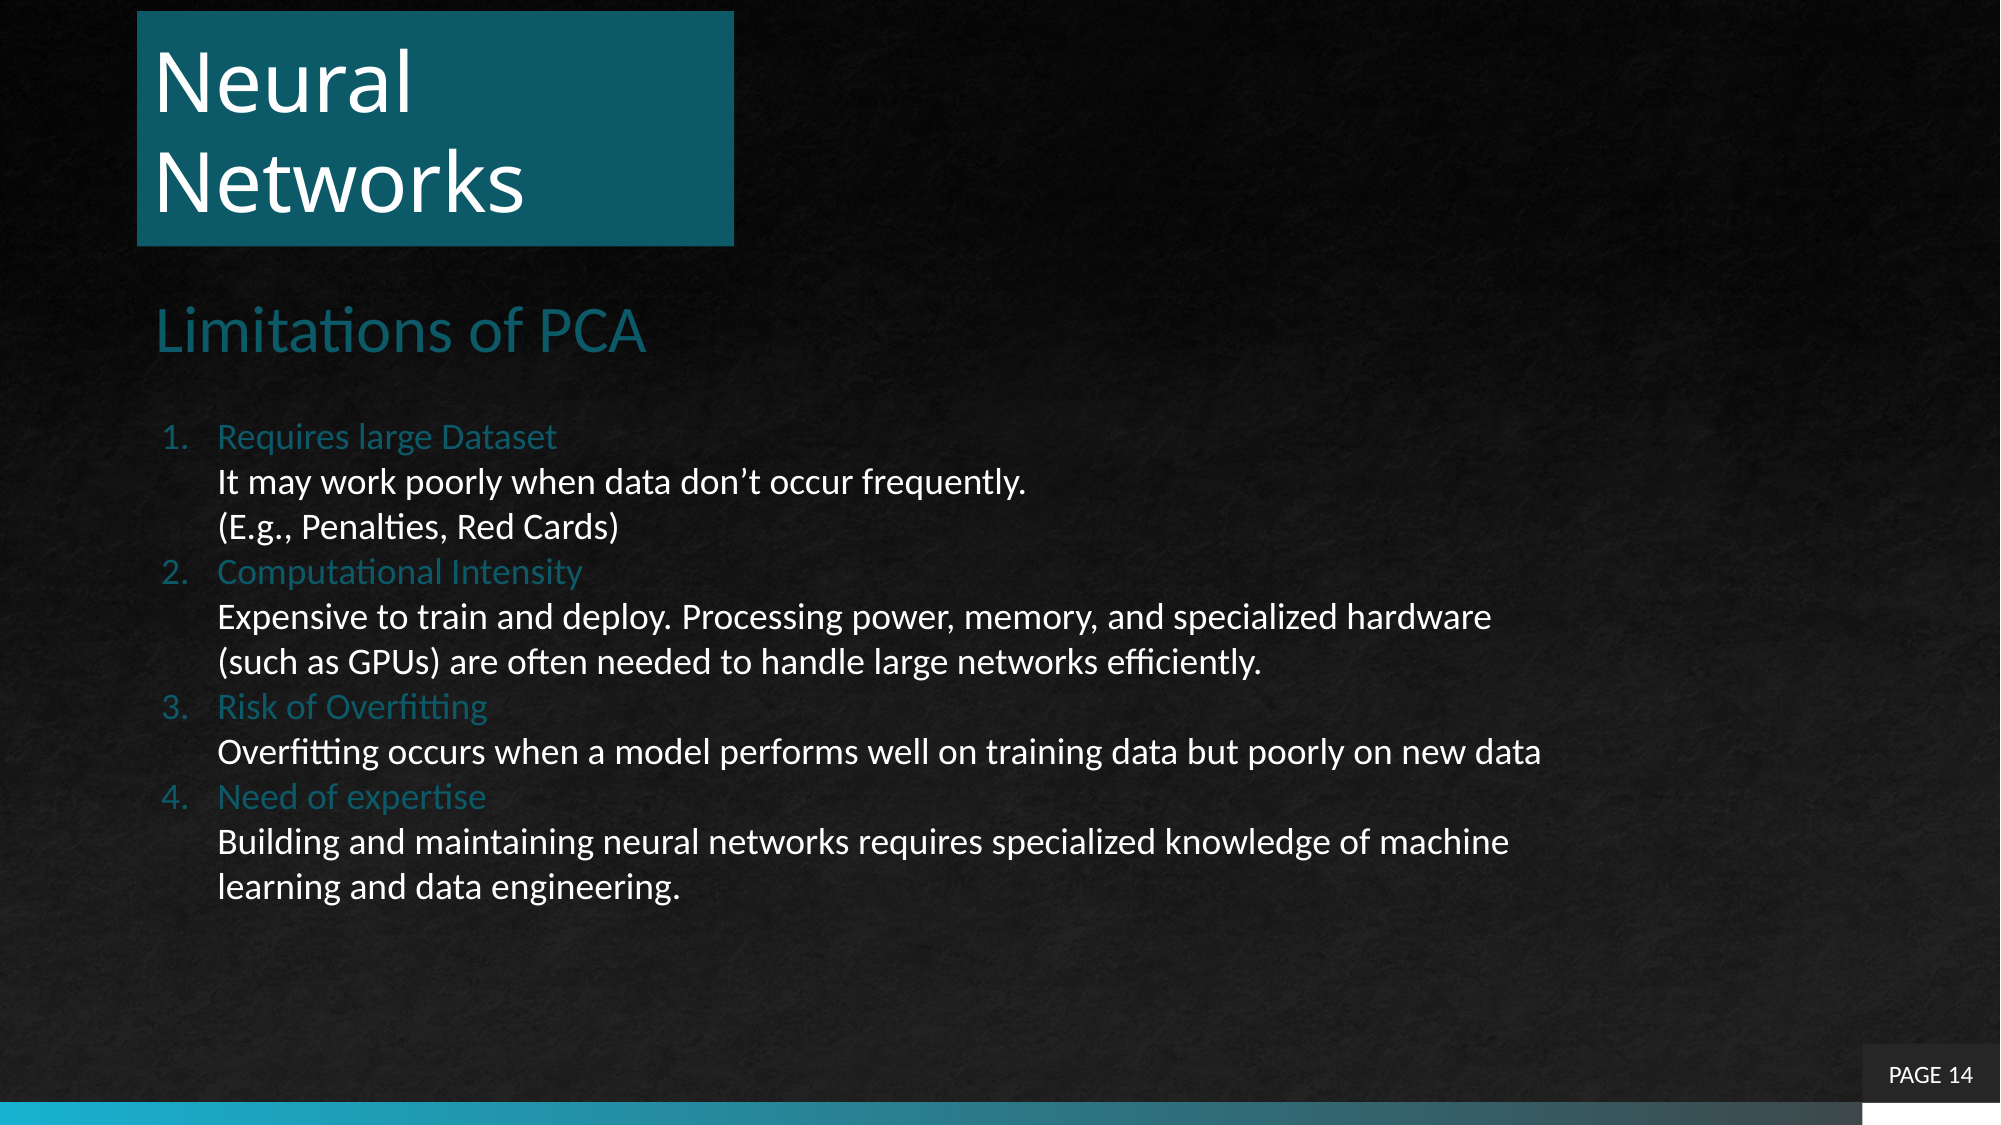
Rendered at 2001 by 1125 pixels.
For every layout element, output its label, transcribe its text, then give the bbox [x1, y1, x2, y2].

text_box Limitations of PCA [140, 278, 663, 374]
text_box Requires large Dataset It may work poorly when data don’t occur frequently. (E.g., Penalties, Red Cards) Computational Intensity Expensive to train and deploy. Processing power, memory, and specialized hardware (such as GPUs) are often needed to handle large networks efficiently. Risk of Overfitting Overfitting occurs when a model performs well on training data but poorly on new data Need of expertise Building and maintaining neural networks requires specialized knowledge of machine learning and data engineering. [146, 404, 1559, 914]
text_box Neural Networks [137, 11, 735, 247]
slide_number PAGE 14 [1862, 1043, 2000, 1103]
picture [0, 0, 2000, 1103]
